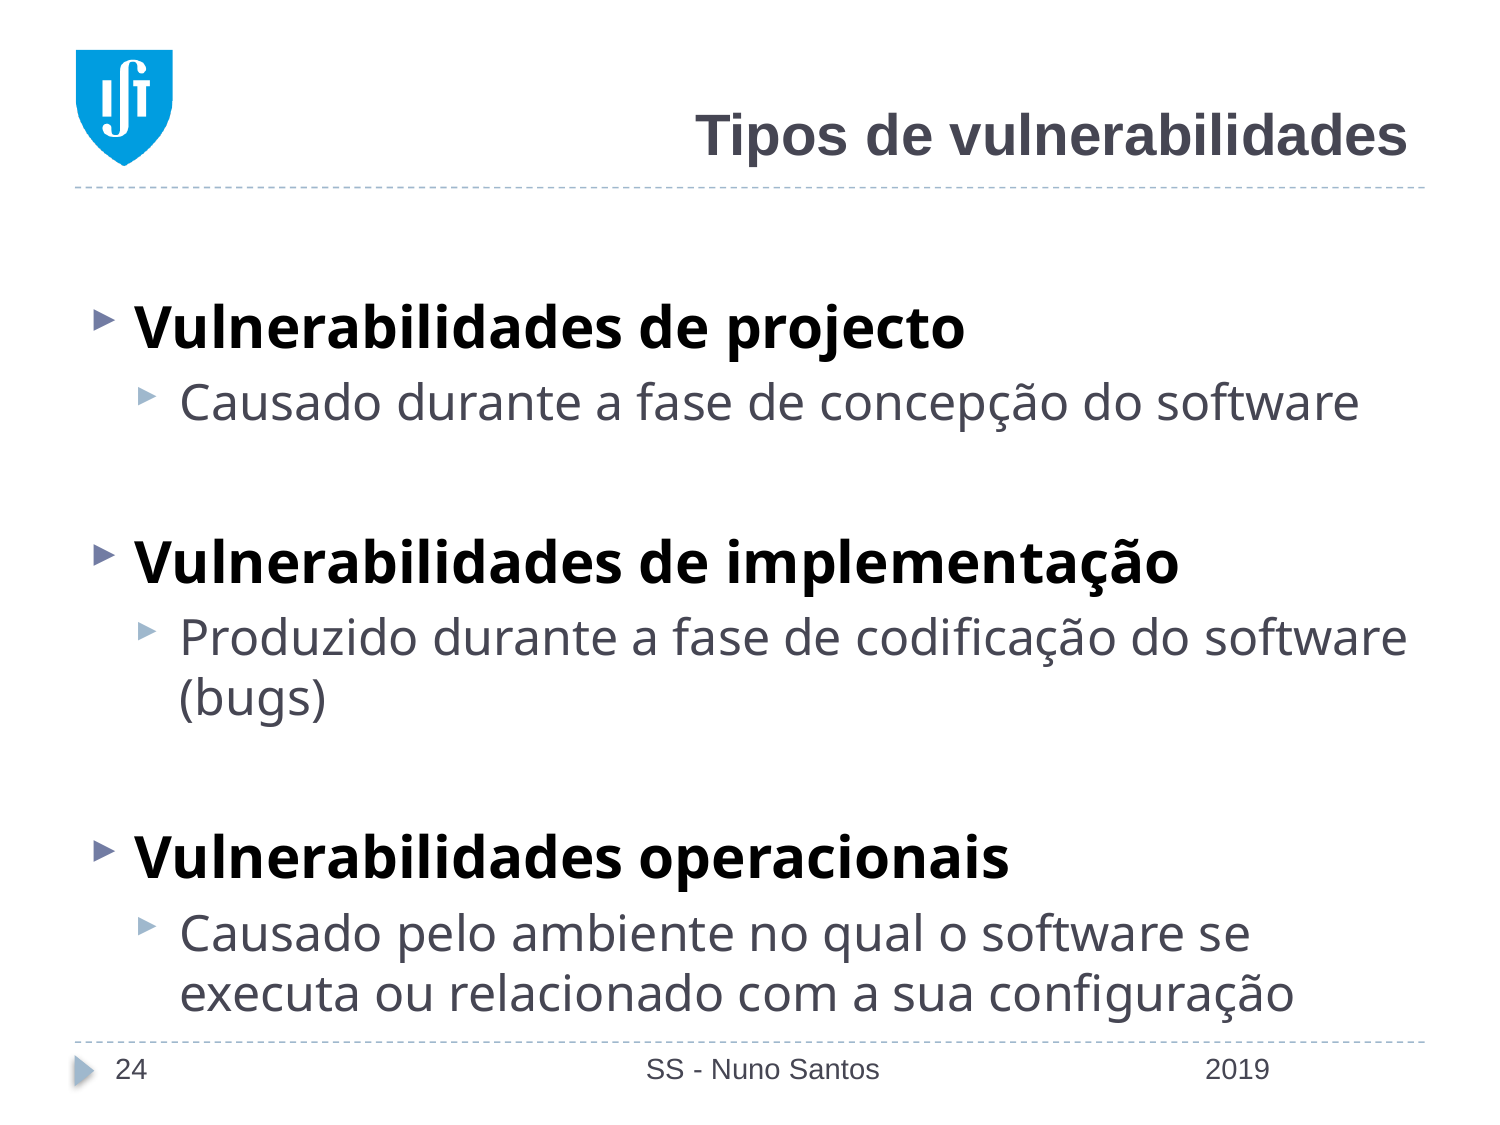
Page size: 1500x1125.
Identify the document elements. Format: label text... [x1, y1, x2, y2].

slide_number 2019 [1051, 1042, 1426, 1103]
list Vulnerabilidades de projecto Causado durante a fase de concepção do software Vulnerabilidades de implementação Produzido durante a fase de codificação do software (bugs) Vulnerabilidades operacionais Causado pelo ambiente no qual o software se executa ou relacionado com a sua configuração [75, 200, 1425, 1010]
picture [68, 42, 180, 175]
footer SS - Nuno Santos [475, 1042, 1051, 1103]
slide_number 24 [100, 1042, 426, 1103]
title Tipos de vulnerabilidades [200, 24, 1425, 175]
